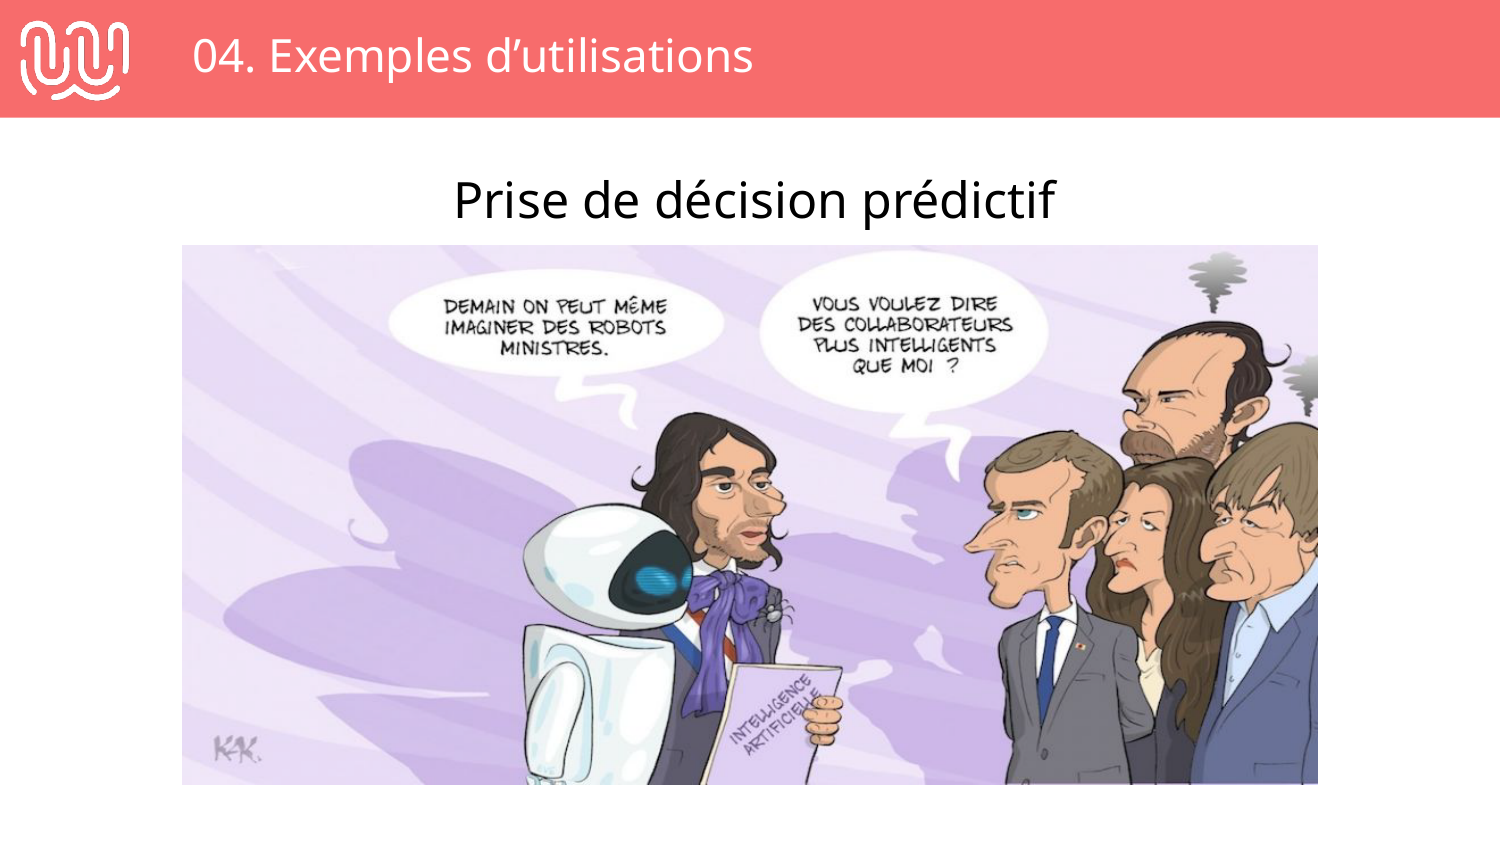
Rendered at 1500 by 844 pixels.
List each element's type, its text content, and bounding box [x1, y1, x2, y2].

picture [20, 20, 134, 101]
picture [181, 244, 1319, 786]
text_box Prise de décision prédictif [197, 153, 1313, 217]
title 04. Exemples d’utilisations [192, 45, 1380, 118]
